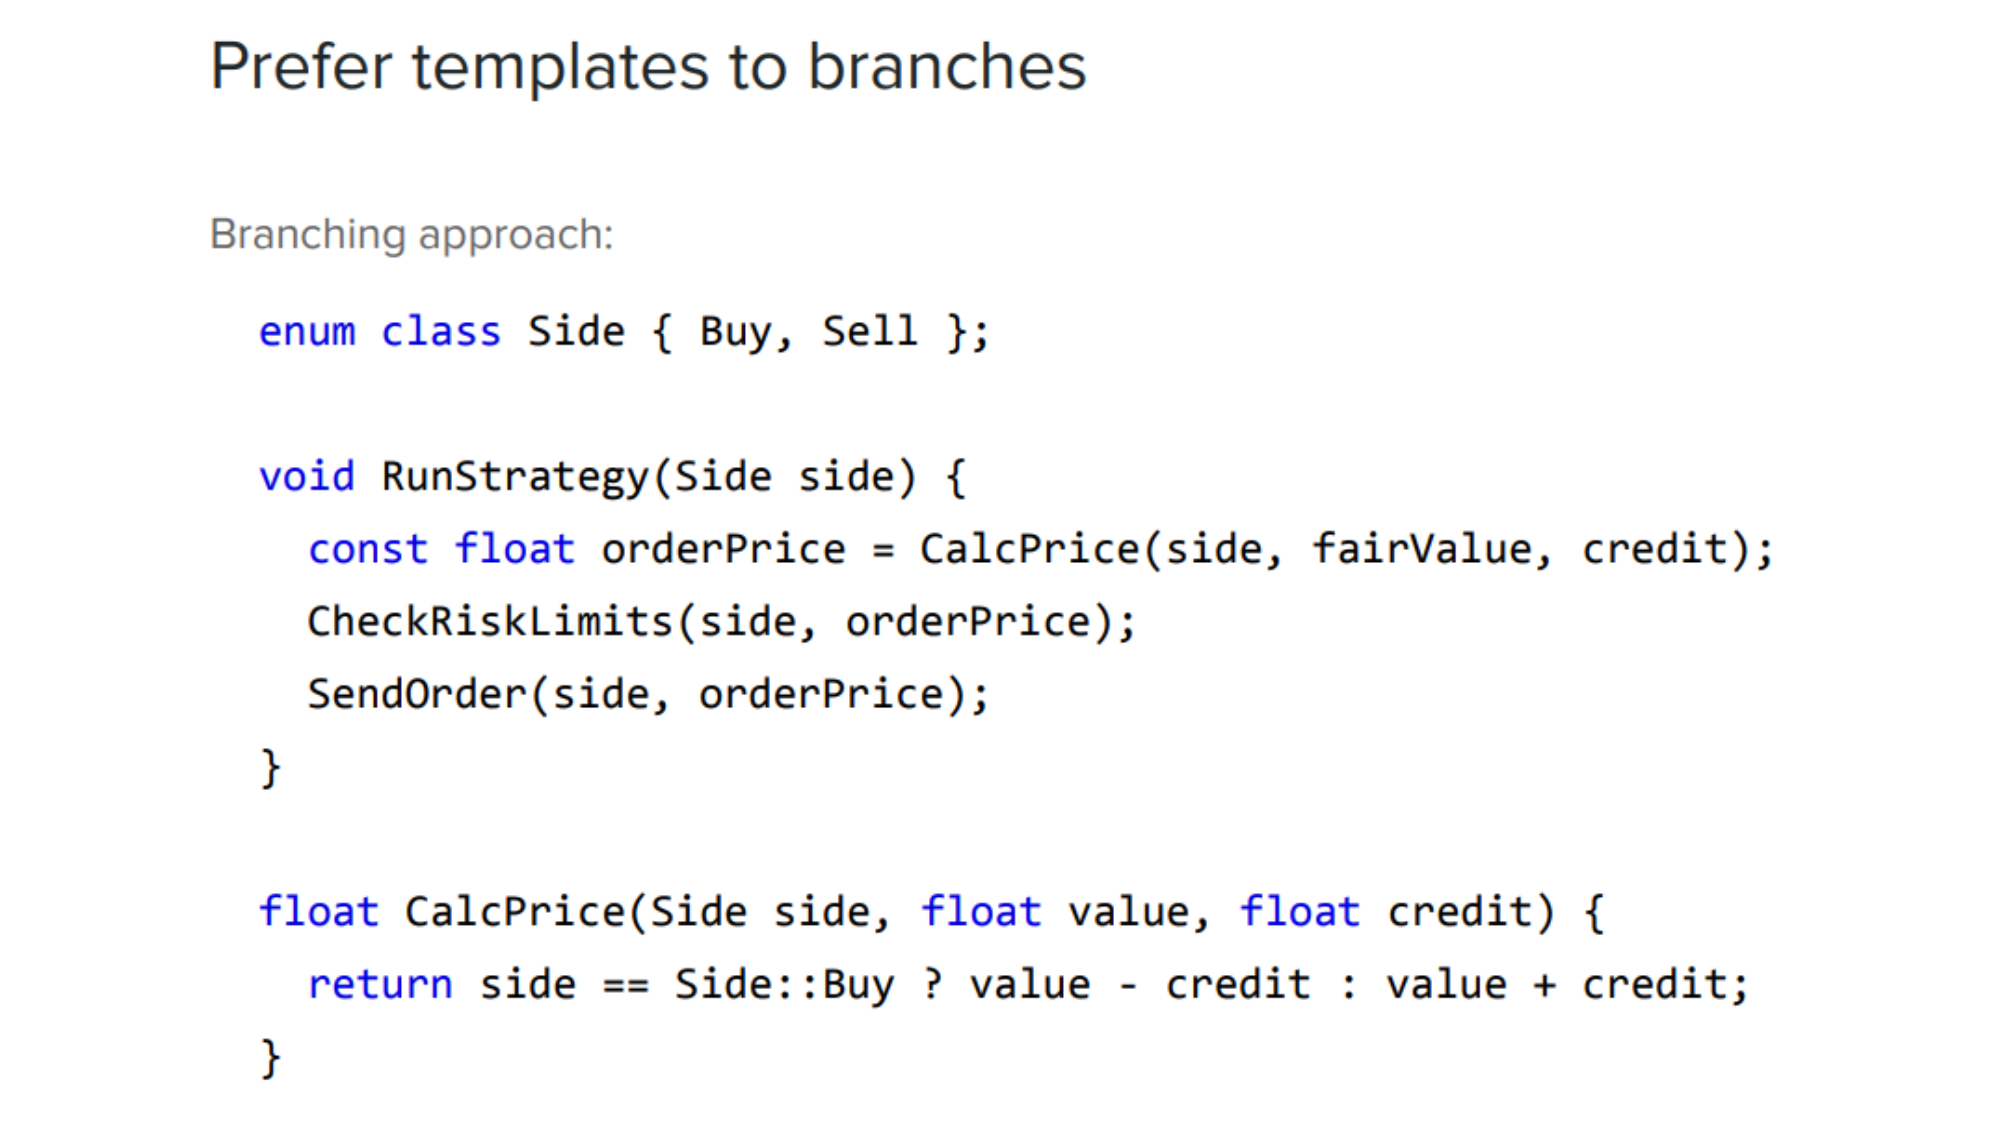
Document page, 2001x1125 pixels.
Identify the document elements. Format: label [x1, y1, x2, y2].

picture [201, 29, 1802, 1095]
